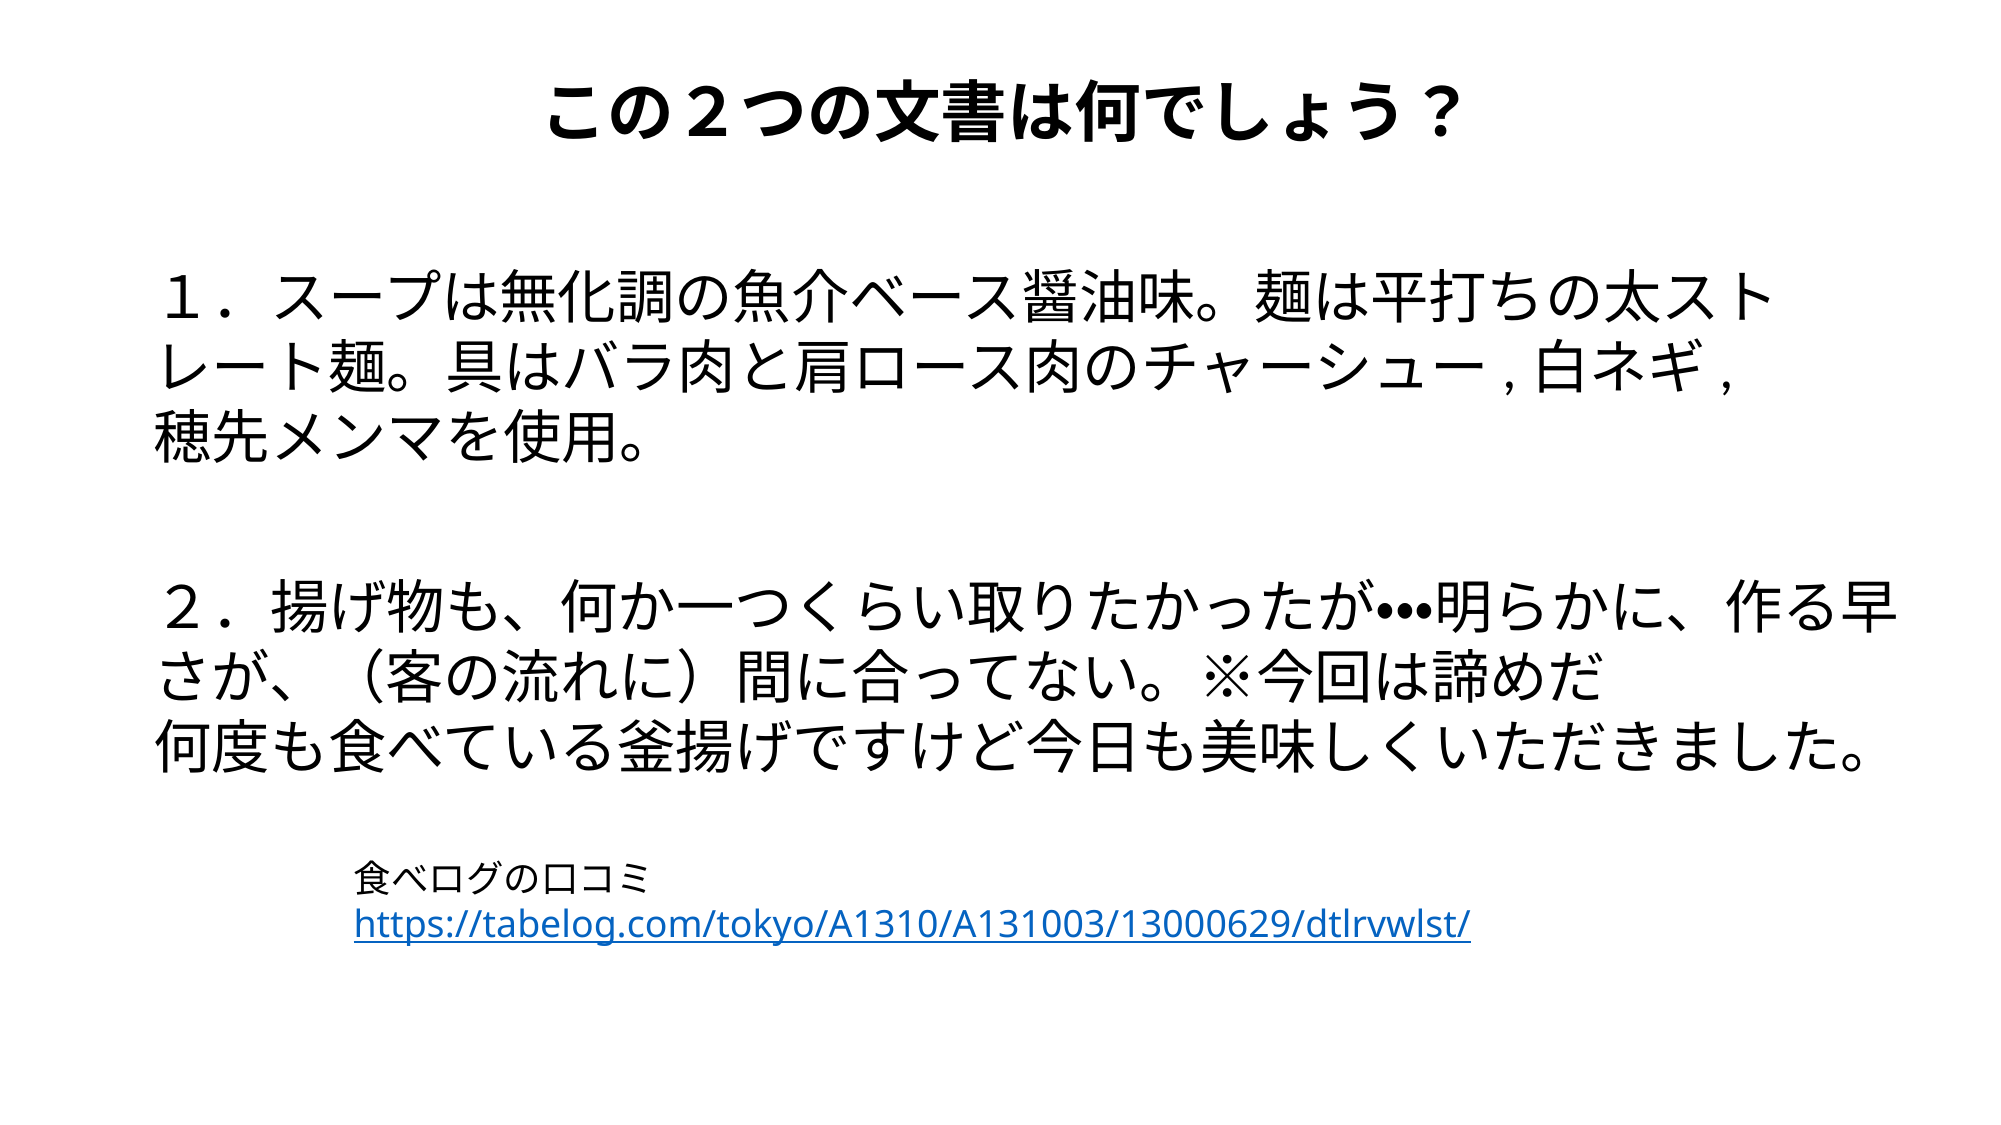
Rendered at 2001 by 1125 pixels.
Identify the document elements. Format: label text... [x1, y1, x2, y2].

text_box １．スープは無化調の魚介ベース醤油味。麺は平打ちの太ストレート麺。具はバラ肉と肩ロース肉のチャーシュー,白ネギ,穂先メンマを使用。 [139, 252, 1804, 478]
text_box この２つの文書は何でしょう？ [525, 62, 1491, 158]
text_box ２．揚げ物も、何か一つくらい取りたかったが・・・明らかに、作る早さが、（客の流れに）間に合ってない。※今回は諦めだ 何度も食べている釜揚げですけど今日も美味しくいただきました。 [139, 562, 1919, 788]
text_box 食べログの口コミ https://tabelog.com/tokyo/A1310/A131003/13000629/dtlrvwlst/ [338, 847, 1678, 1004]
